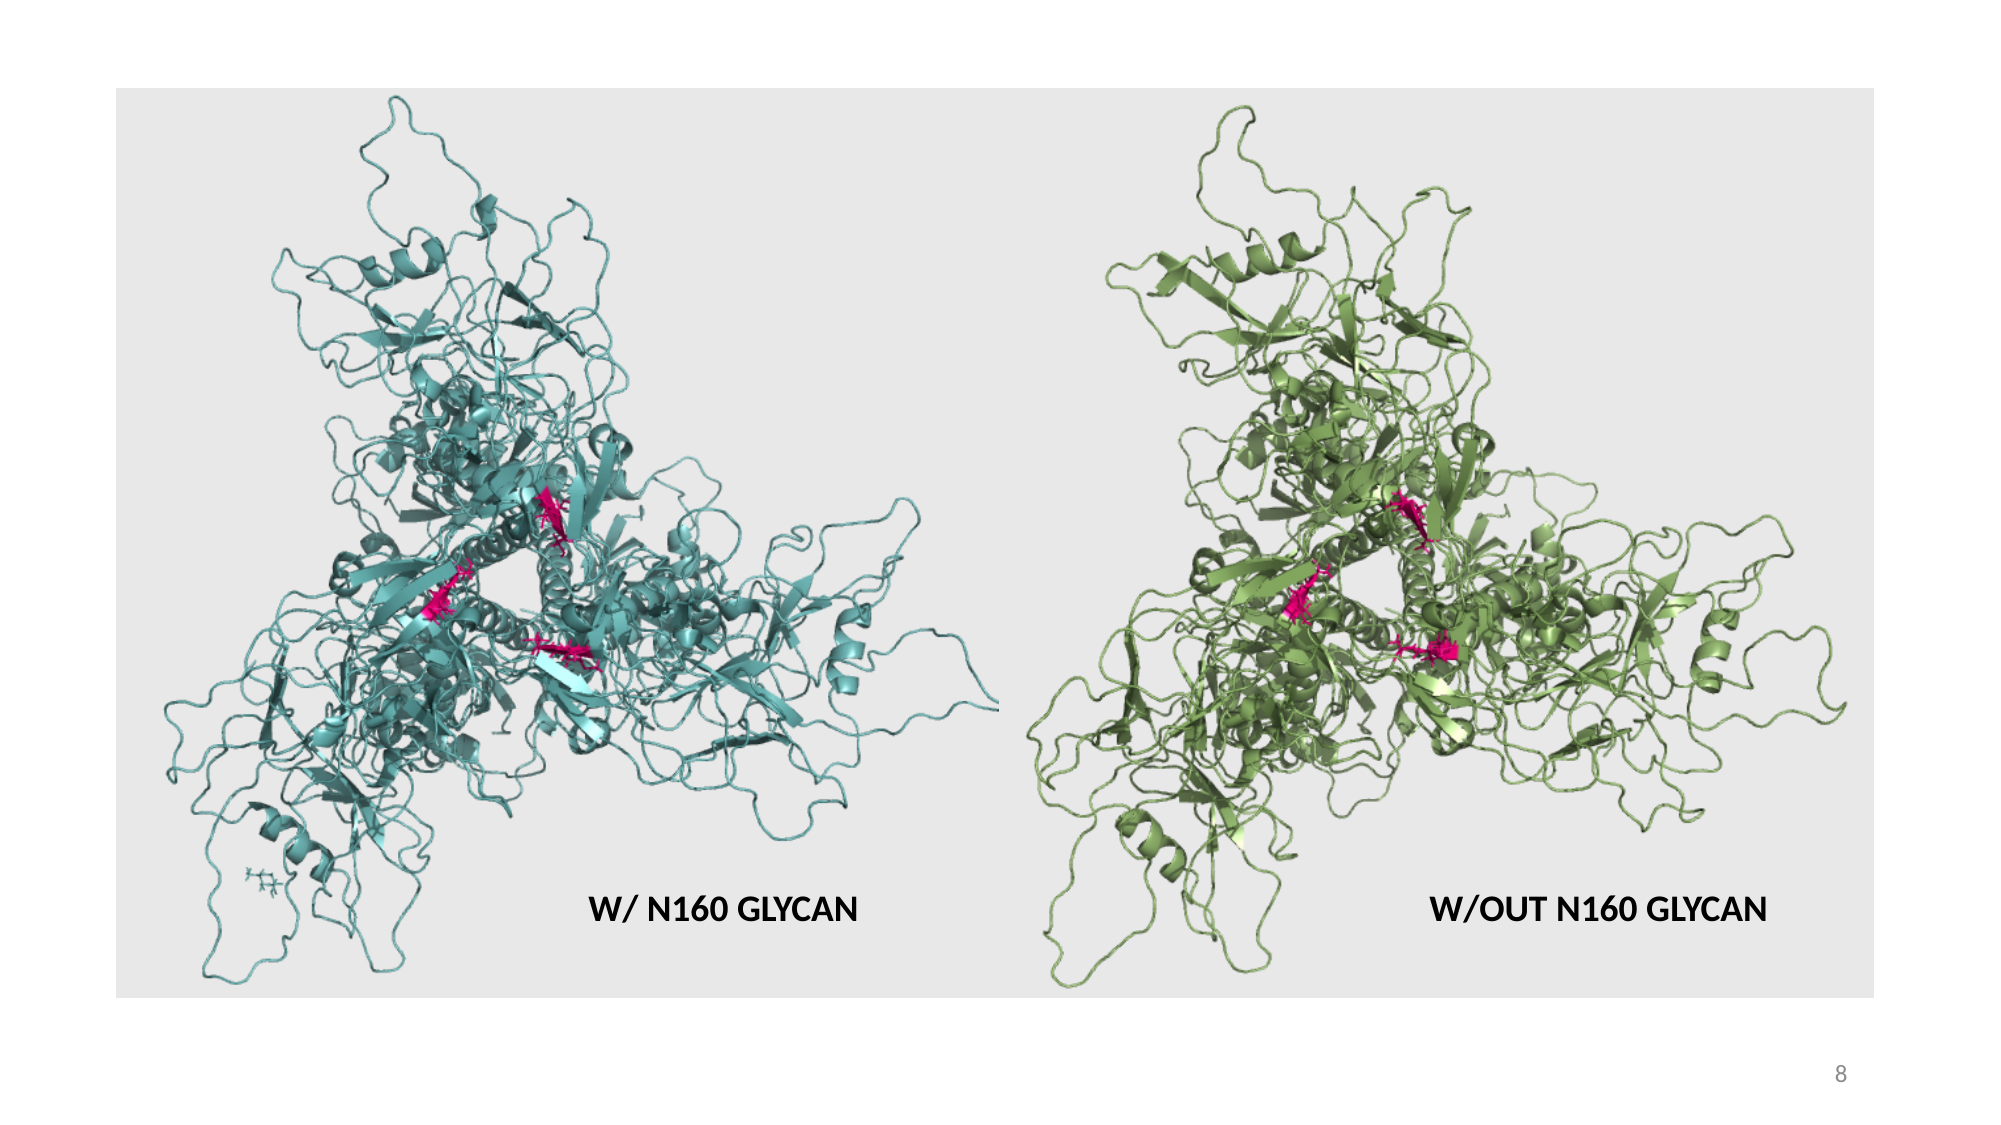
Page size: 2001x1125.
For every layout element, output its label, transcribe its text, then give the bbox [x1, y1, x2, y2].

picture [116, 88, 1874, 998]
slide_number 8 [1412, 1042, 1863, 1103]
